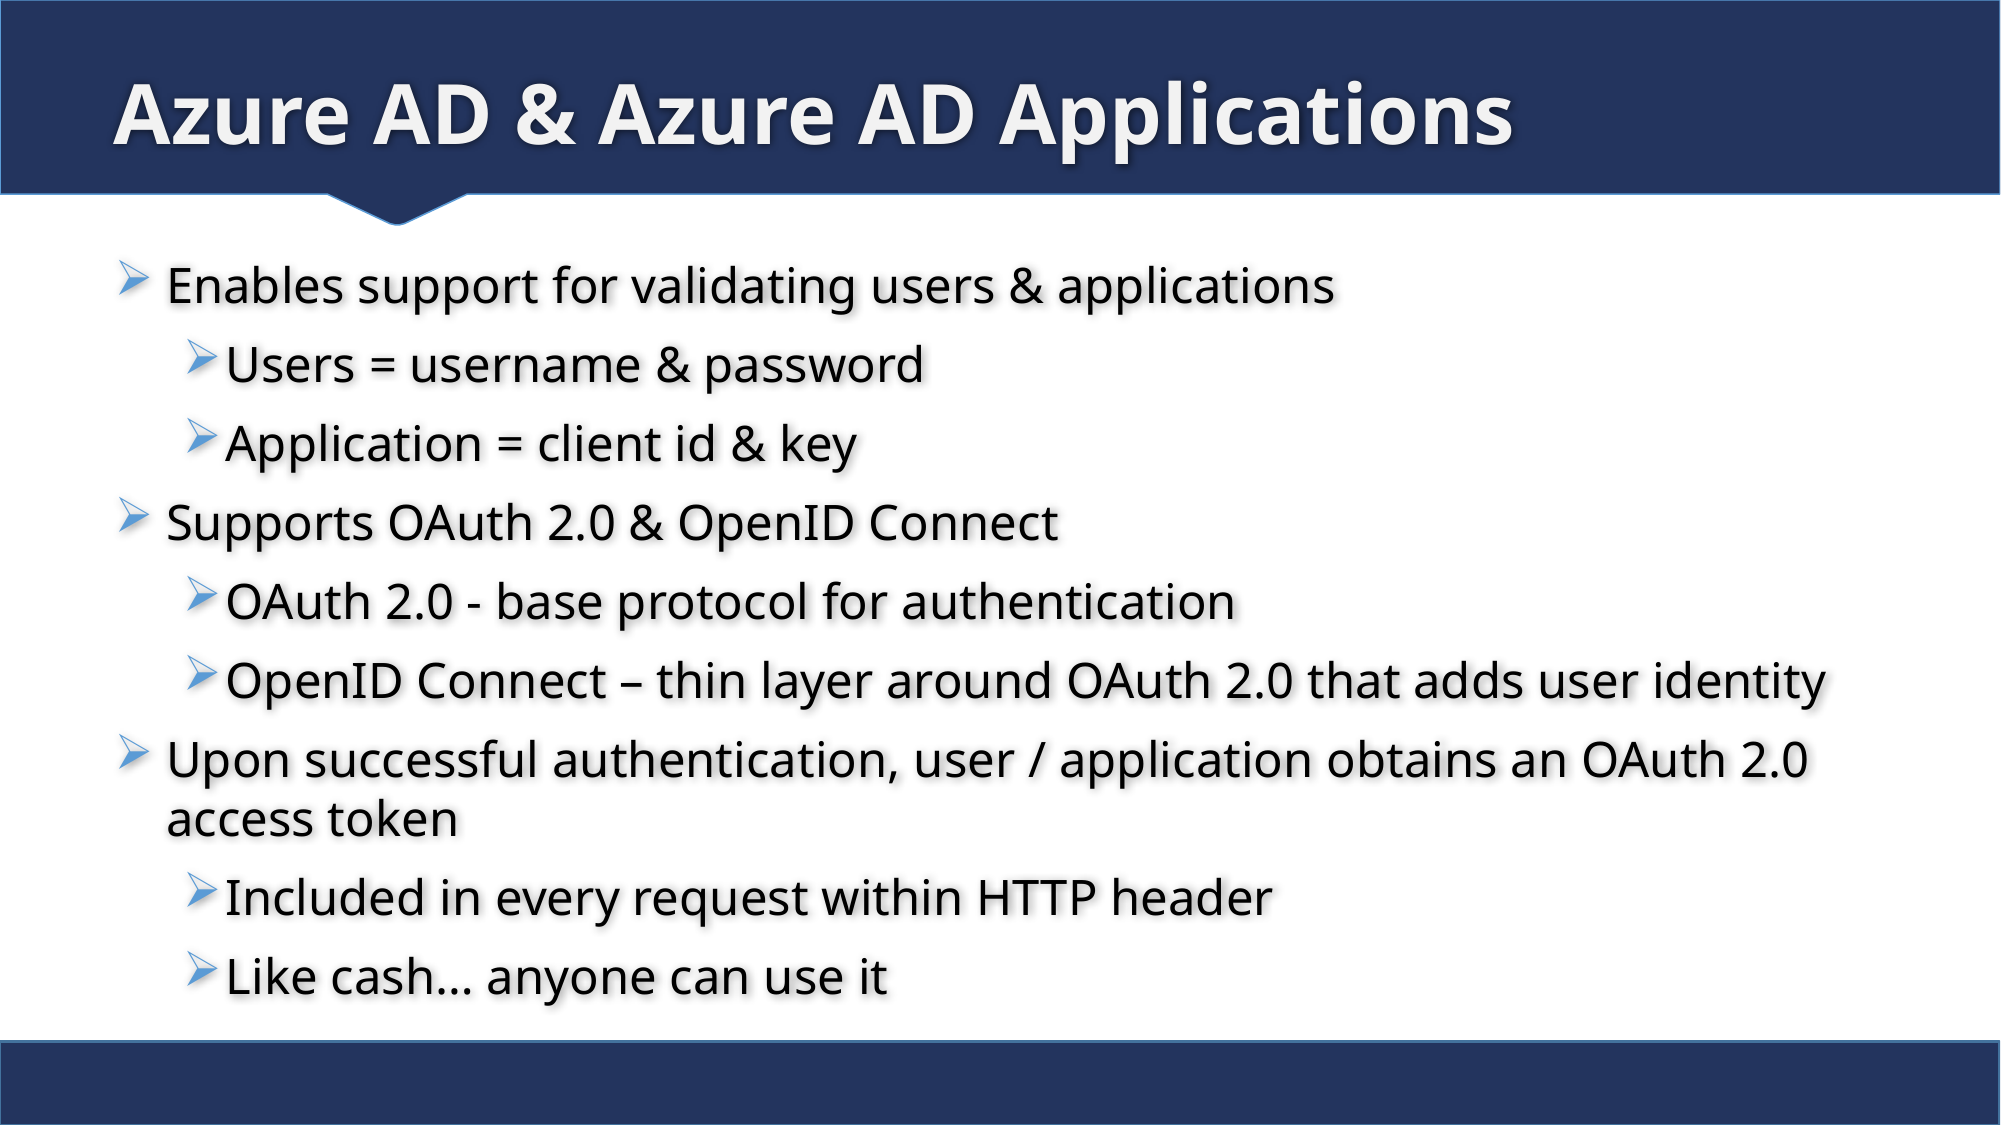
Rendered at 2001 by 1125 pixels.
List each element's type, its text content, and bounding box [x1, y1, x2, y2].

list Enables support for validating users & applications Users = username & password Application = client id & key Supports OAuth 2.0 & OpenID Connect OAuth 2.0 - base protocol for authentication OpenID Connect – thin layer around OAuth 2.0 that adds user identity Upon successful authentication, user / application obtains an OAuth 2.0 access token Included in every request within HTTP header Like cash… anyone can use it [99, 247, 1900, 1027]
title Azure AD & Azure AD Applications [98, 9, 1902, 169]
